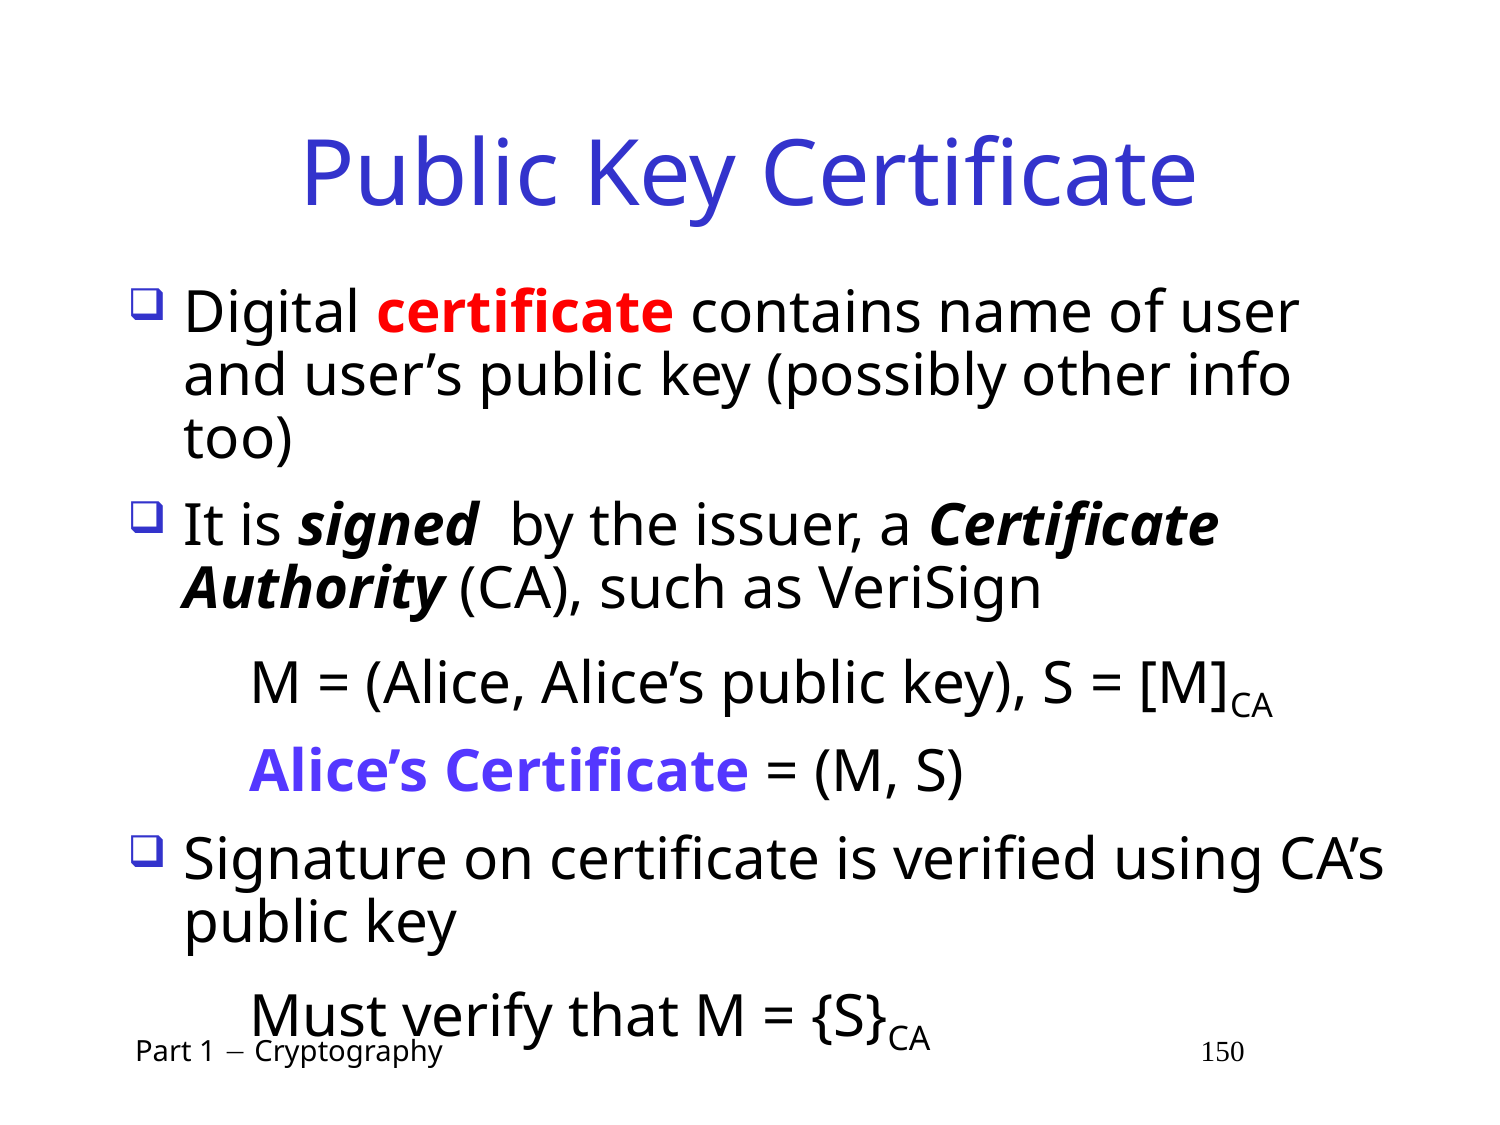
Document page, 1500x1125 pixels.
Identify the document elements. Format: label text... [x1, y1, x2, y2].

footer Part 1  Cryptography 150 [112, 1024, 1401, 1101]
title Public Key Certificate [112, 74, 1388, 263]
list Digital certificate contains name of user and user’s public key (possibly other info too) It is signed by the issuer, a Certificate Authority (CA), such as VeriSign M = (Alice, Alice’s public key), S = [M]CA Alice’s Certificate = (M, S) Signature on certificate is verified using CA’s public key Must verify that M = {S}CA [112, 274, 1426, 988]
